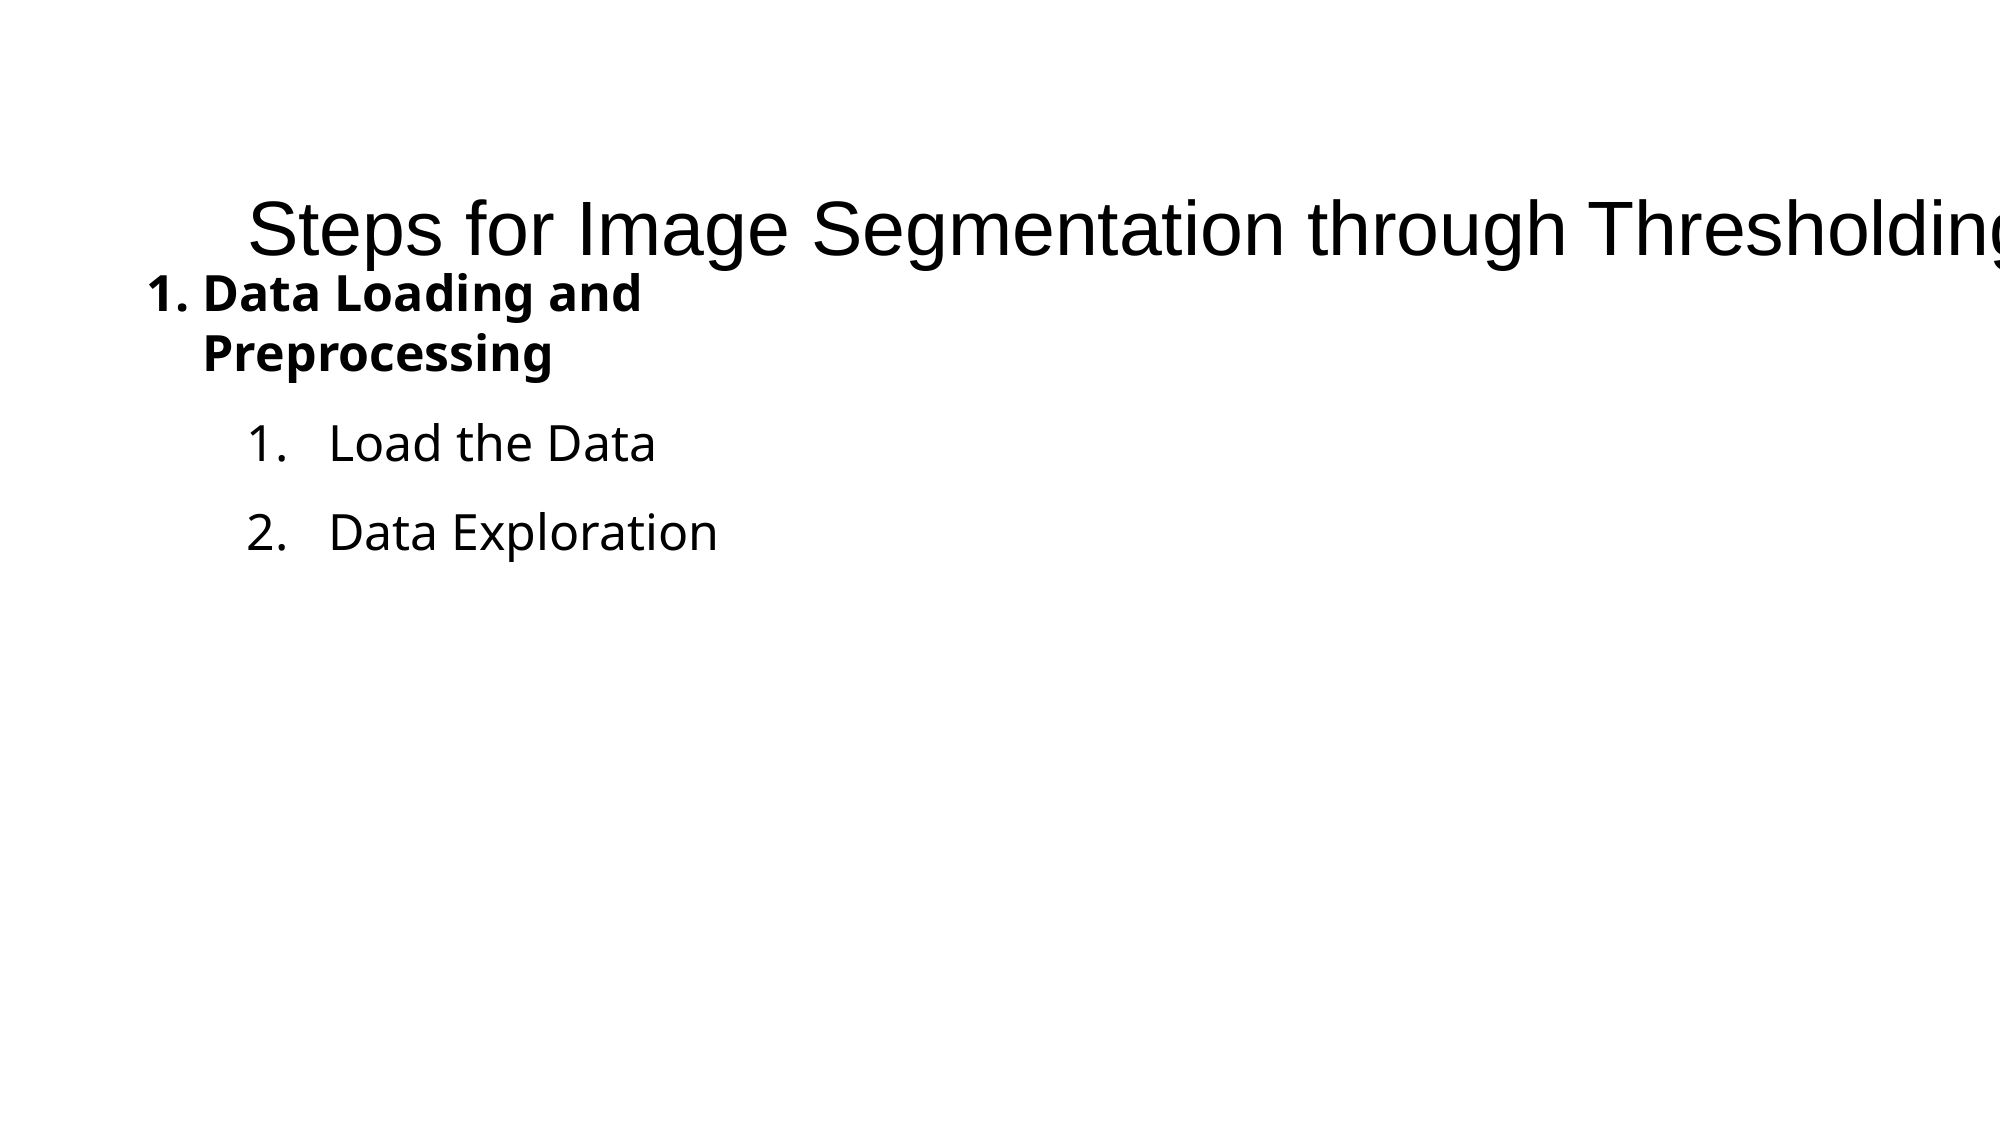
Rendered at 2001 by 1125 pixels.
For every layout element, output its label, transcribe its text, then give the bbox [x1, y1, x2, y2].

title Steps for Image Segmentation through Thresholding [183, 113, 2000, 319]
text_box Data Loading and Preprocessing Load the Data Data Exploration [144, 229, 933, 561]
